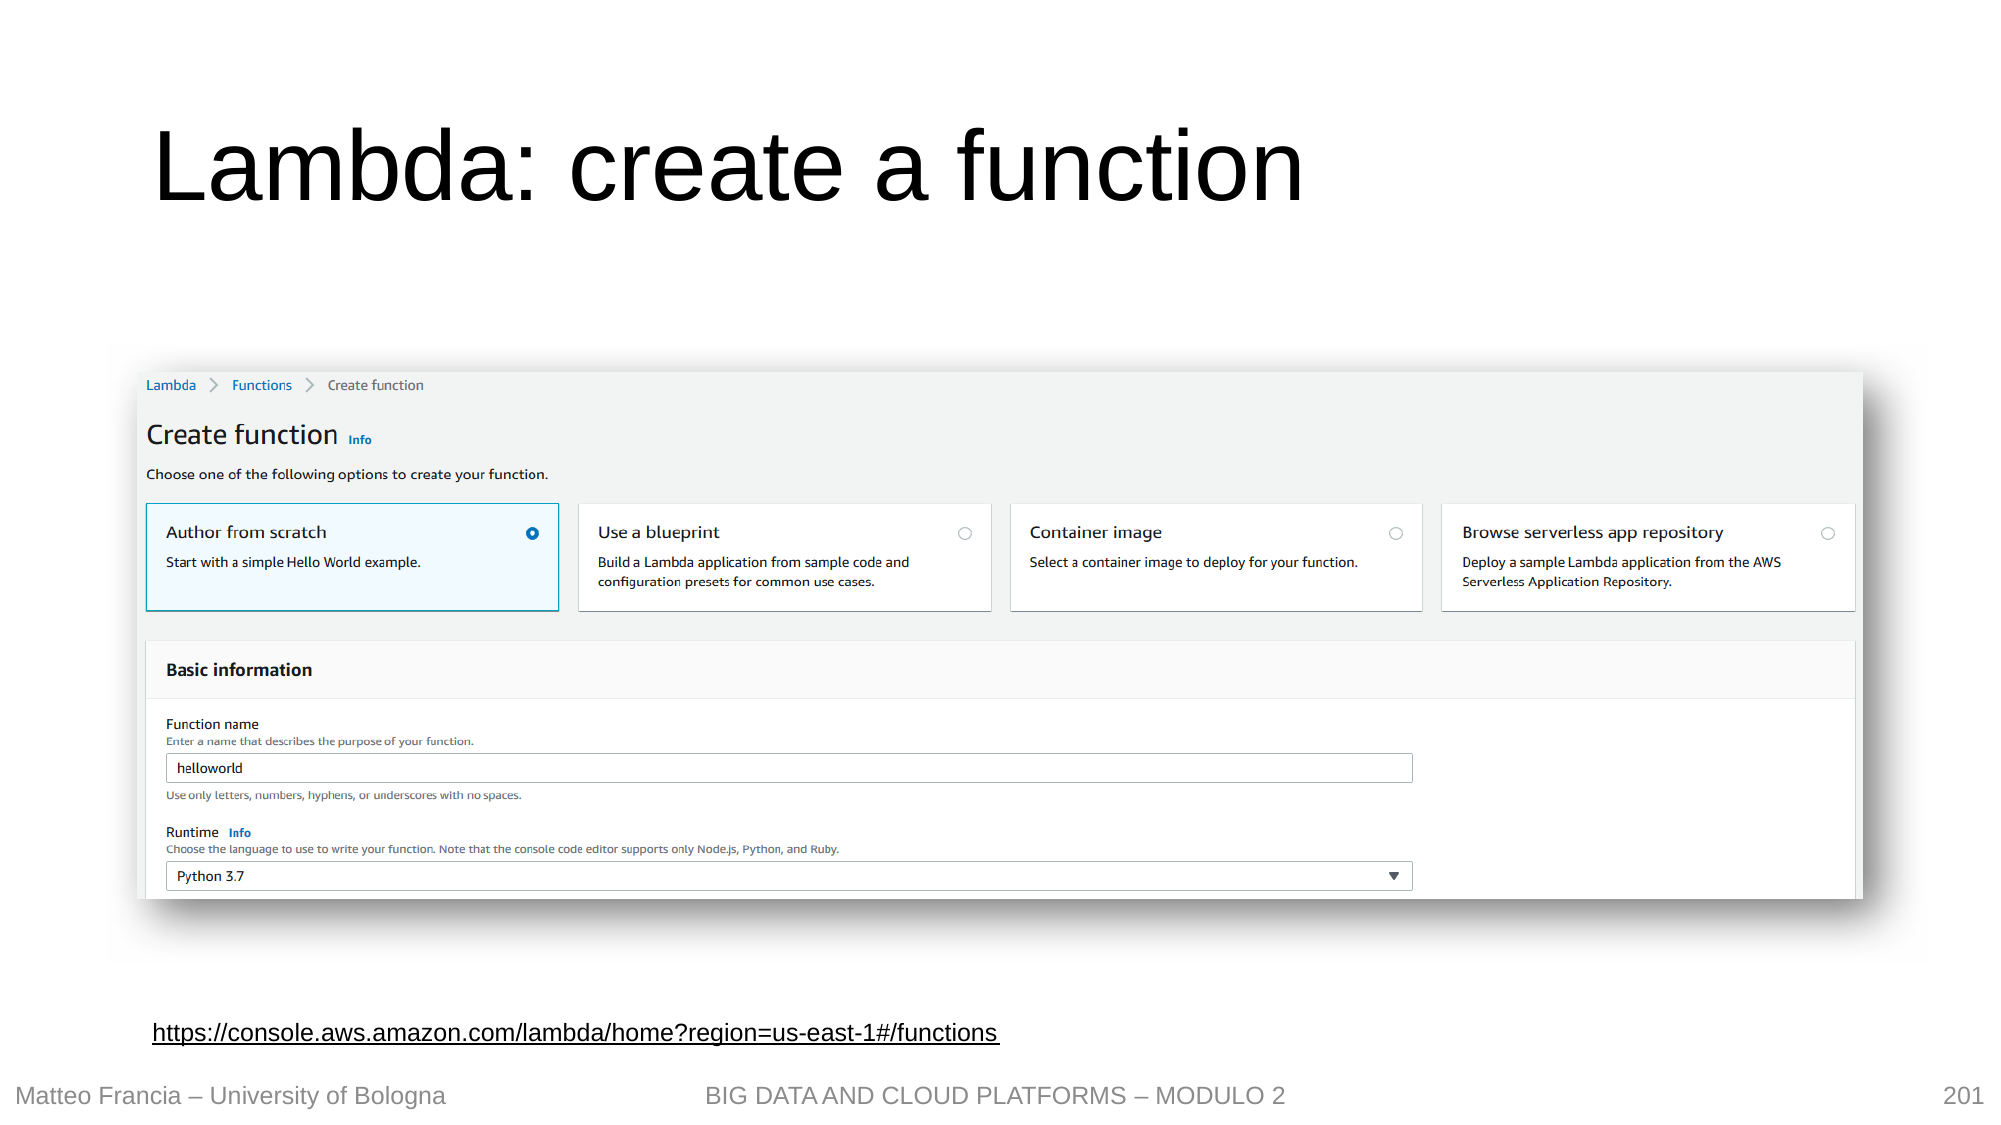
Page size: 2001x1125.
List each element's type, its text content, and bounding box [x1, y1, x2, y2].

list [137, 372, 1863, 899]
footer Matteo Francia – University of Bologna [0, 1065, 466, 1125]
title Lambda: create a function [137, 59, 1863, 278]
list https://console.aws.amazon.com/lambda/home?region=us-east-1#/functions [137, 1003, 1863, 1064]
slide_number 201 [1550, 1065, 2000, 1125]
